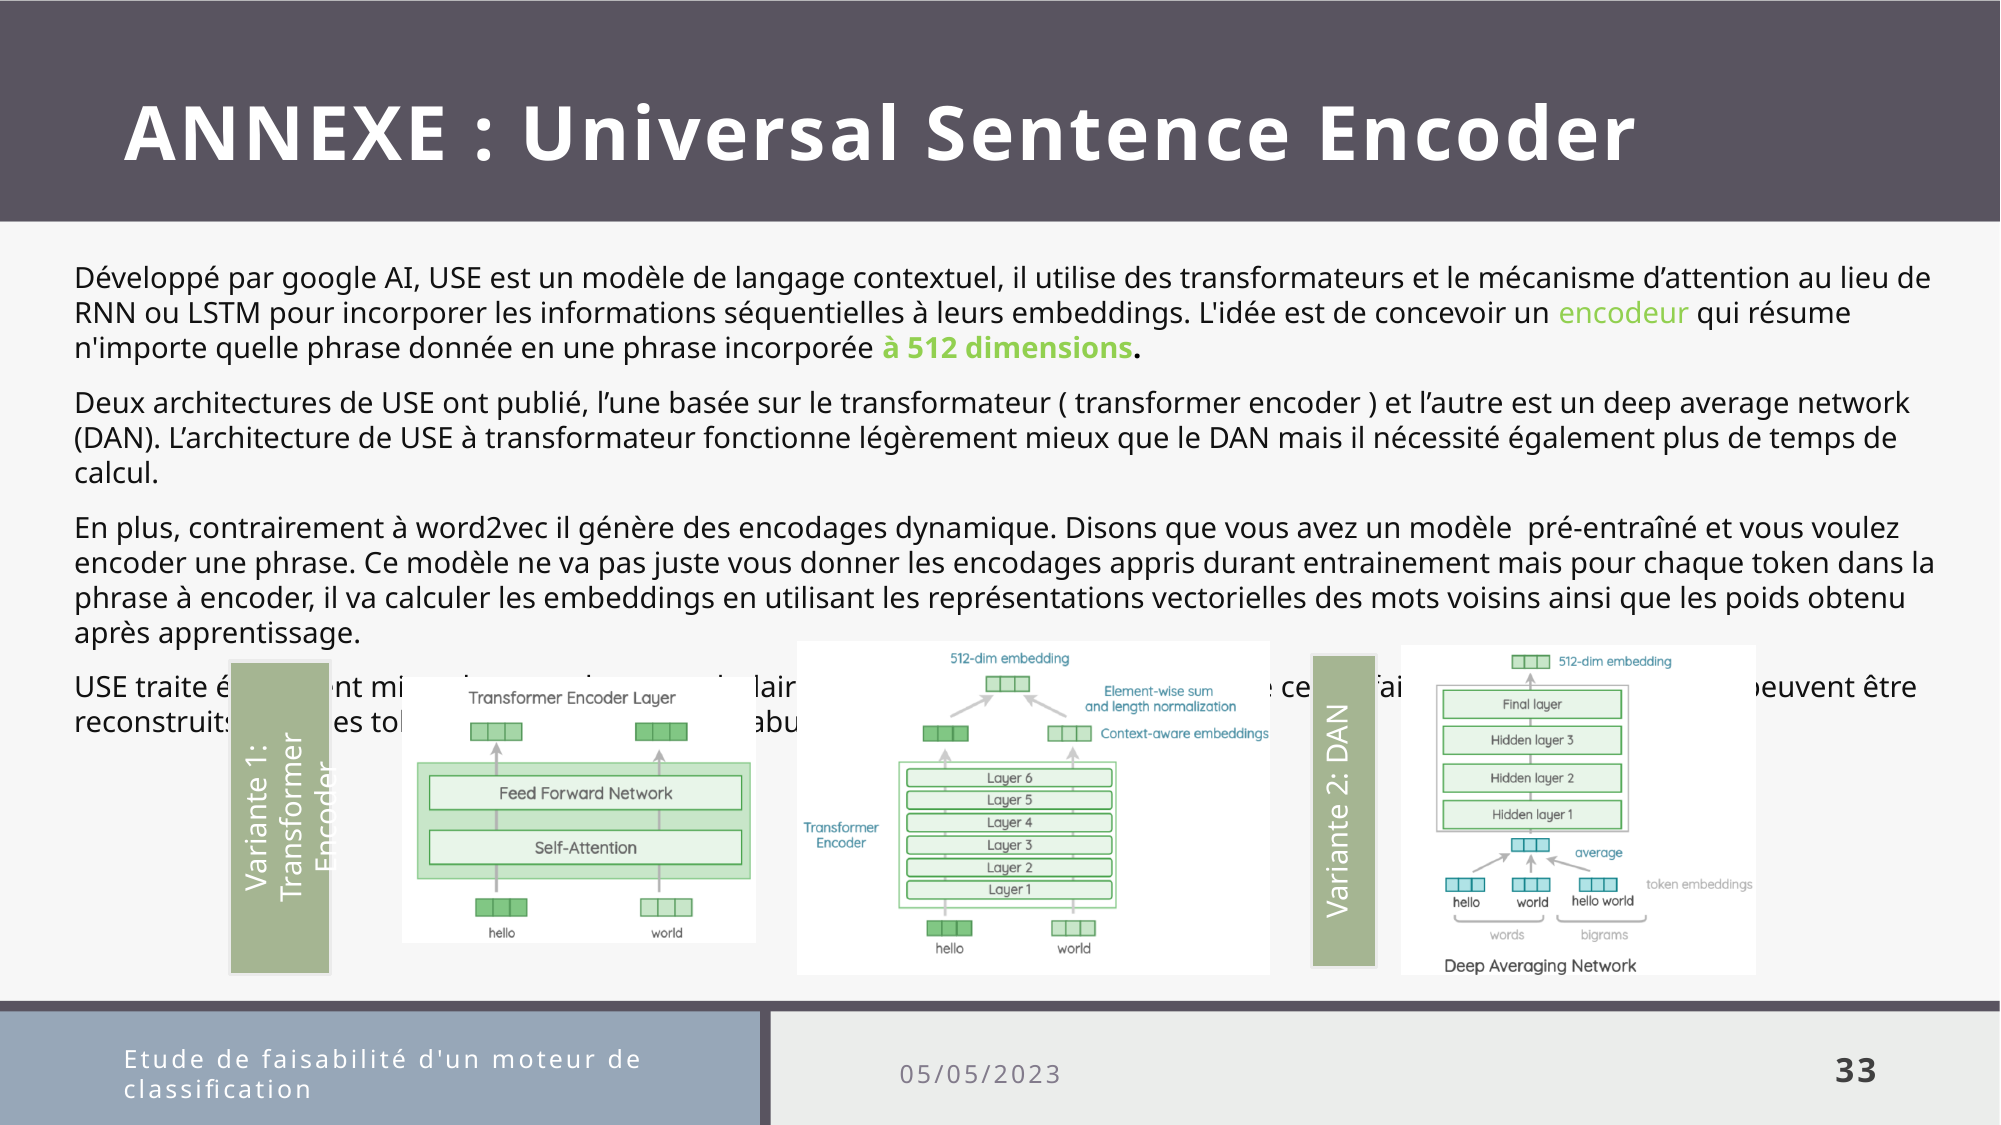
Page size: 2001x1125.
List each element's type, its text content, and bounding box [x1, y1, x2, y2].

picture [1401, 645, 1756, 975]
text_box Variante 1: Transformer Encoder [228, 659, 332, 976]
picture [401, 677, 756, 943]
text_box Variante 2: DAN [1310, 653, 1378, 969]
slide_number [881, 1035, 1442, 1110]
text_box Développé par google AI, USE est un modèle de langage contextuel, il utilise des transformateurs et le mécanisme d’attention au lieu de RNN ou LSTM pour incorporer les informations séquentielles à leurs embeddings. L'idée est de concevoir un encodeur qui résume n'importe quelle phrase donnée en une phrase incorporée à 512 dimensions. Deux architectures de USE ont publié, l’une basée sur le transformateur ( transformer encoder ) et l’autre est un deep average network (DAN). L’architecture de USE à transformateur fonctionne légèrement mieux que le DAN mais il nécessité également plus de temps de calcul. En plus, contrairement à word2vec il génère des encodages dynamique. Disons que vous avez un modèle pré-entraîné et vous voulez encoder une phrase. Ce modèle ne va pas juste vous donner les encodages appris durant entrainement mais pour chaque token dans la phrase à encoder, il va calculer les embeddings en utilisant les représentations vectorielles des mots voisins ainsi que les poids obtenu après apprentissage. USE traite également mieux les mots hors vocabulaire car il tokenize la phrase à l’entrée ce qui fait que de nouveaux mots peuvent être reconstruits avec des tokens présents dans le vocabulaire. [59, 251, 1981, 747]
slide_number 33 [1733, 1035, 1895, 1110]
picture [797, 641, 1270, 975]
footer Etude de faisabilité d'un moteur de classification [105, 1035, 668, 1110]
title ANNEXE : Universal Sentence Encoder [106, 29, 1895, 184]
